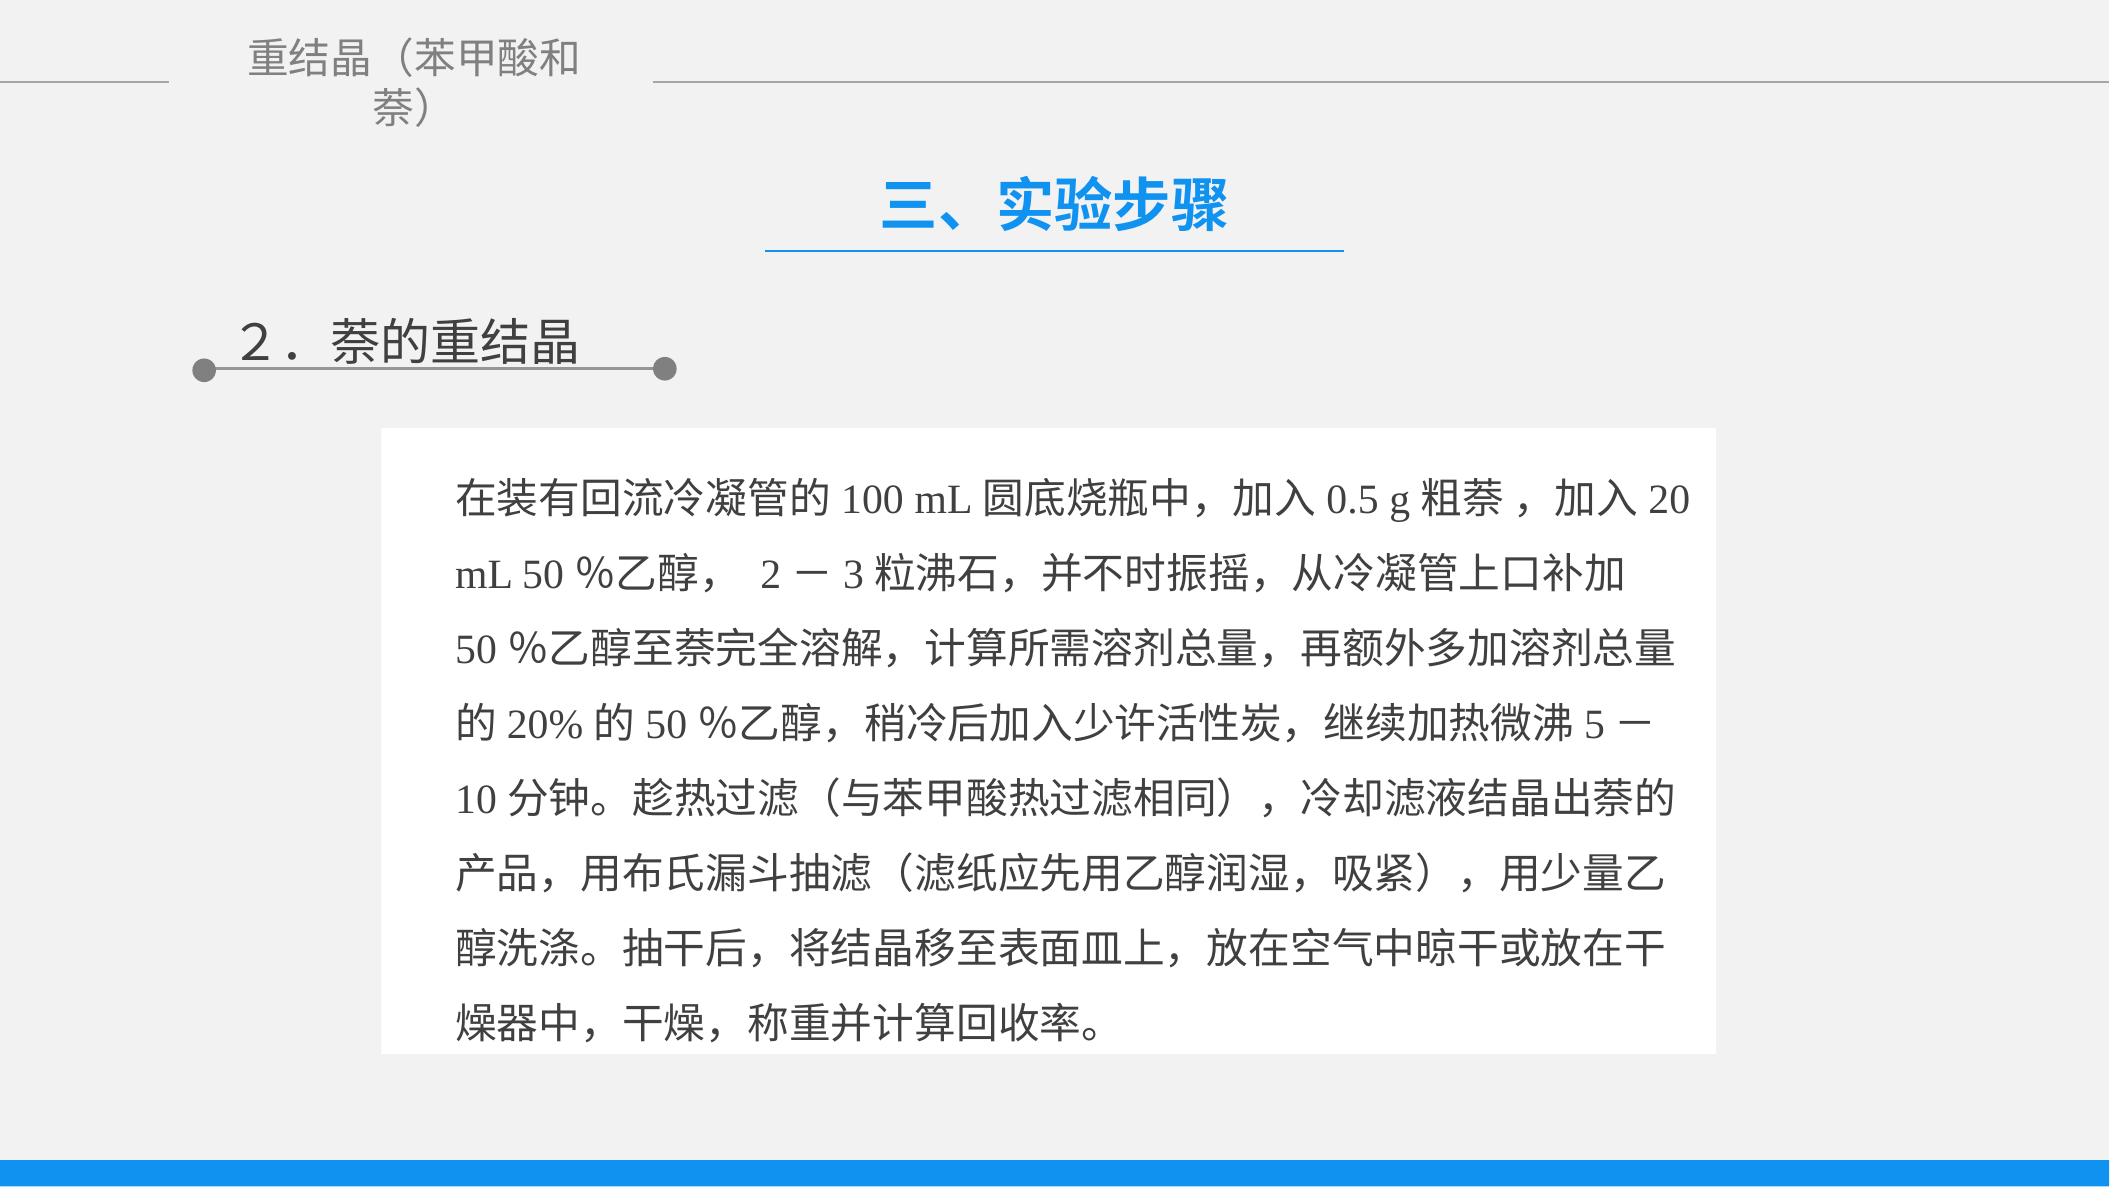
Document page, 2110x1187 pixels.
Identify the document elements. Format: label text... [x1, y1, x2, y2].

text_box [192, 356, 677, 383]
text_box 在装有回流冷凝管的100 mL圆底烧瓶中，加入0.5 g粗萘 ，加入20 mL 50％乙醇， 2－3粒沸石，并不时振摇，从冷凝管上口补加 50％乙醇至萘完全溶解，计算所需溶剂总量，再额外多加溶剂总量的20%的50％乙醇，稍冷后加入少许活性炭，继续加热微沸5－10分钟。趁热过滤（与苯甲酸热过滤相同），冷却滤液结晶出萘的产品，用布氏漏斗抽滤（滤纸应先用乙醇润湿，吸紧），用少量乙醇洗涤。抽干后，将结晶移至表面皿上，放在空气中晾干或放在干燥器中，干燥，称重并计算回收率。 [440, 439, 1717, 1055]
text_box 三、实验步骤 [830, 168, 1280, 239]
text_box ２．萘的重结晶 [216, 273, 677, 356]
text_box [380, 427, 1717, 1055]
